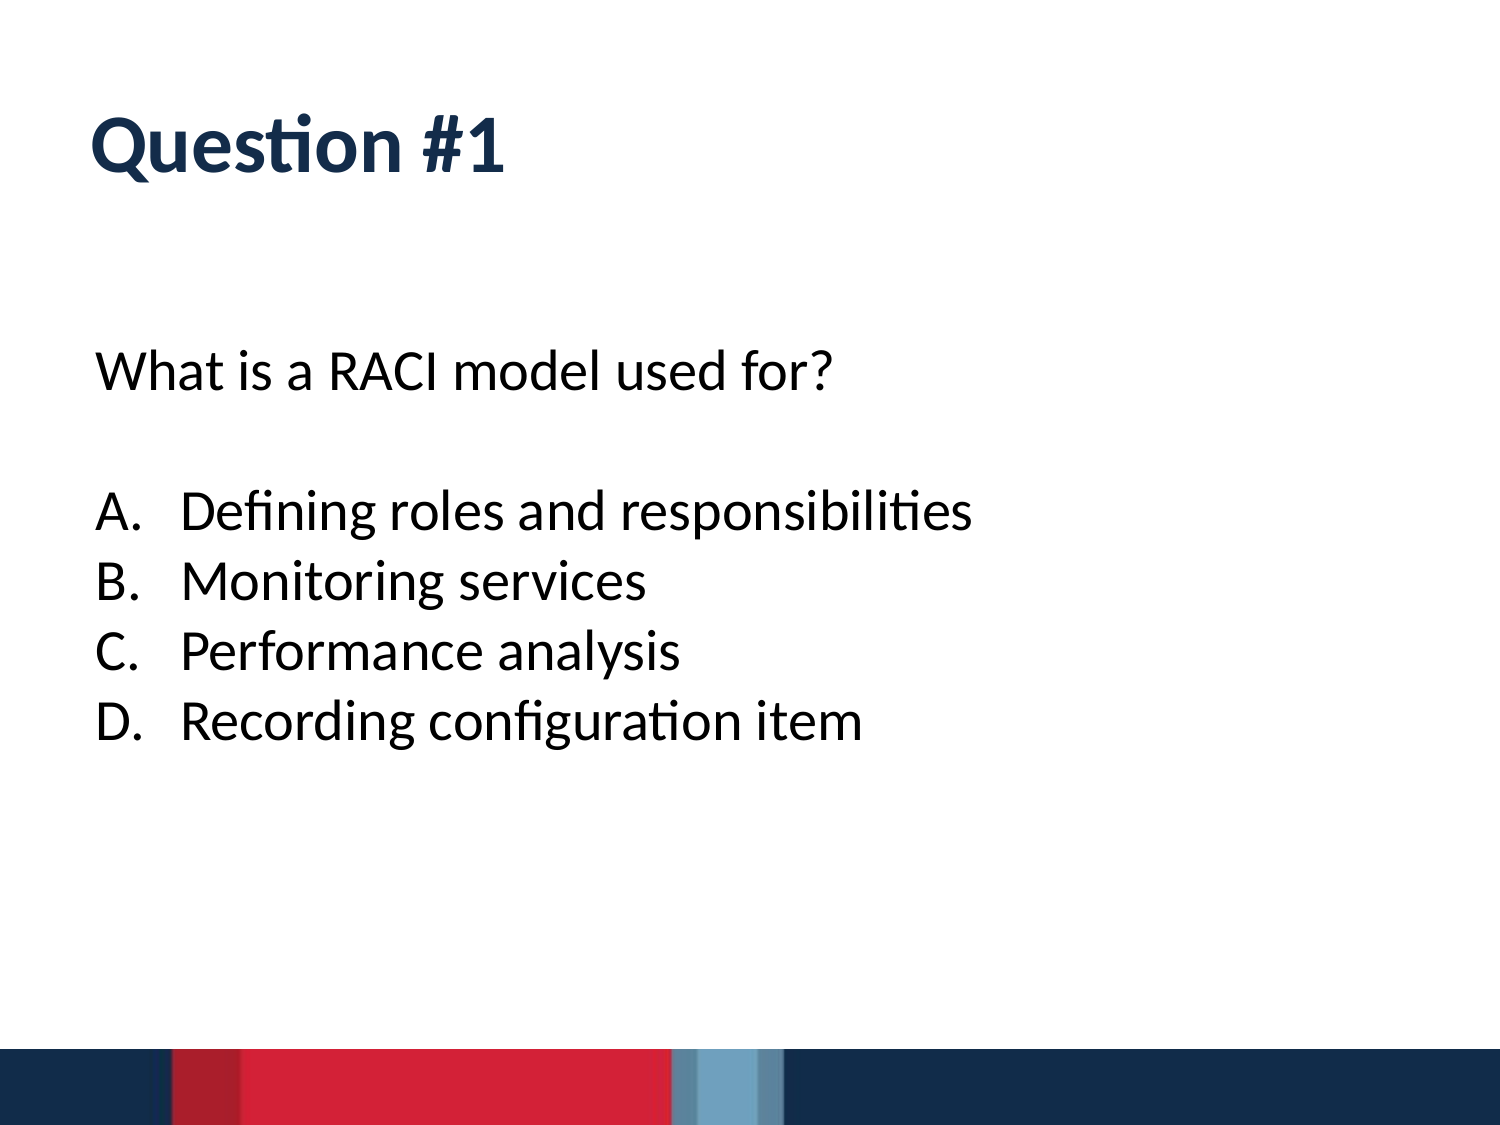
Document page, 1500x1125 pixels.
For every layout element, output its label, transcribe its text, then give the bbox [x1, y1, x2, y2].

picture [0, 1049, 1500, 1125]
title Question #1 [75, 45, 1425, 233]
text_box What is a RACI model used for? Defining roles and responsibilities Monitoring services Performance analysis Recording configuration item [80, 324, 989, 760]
